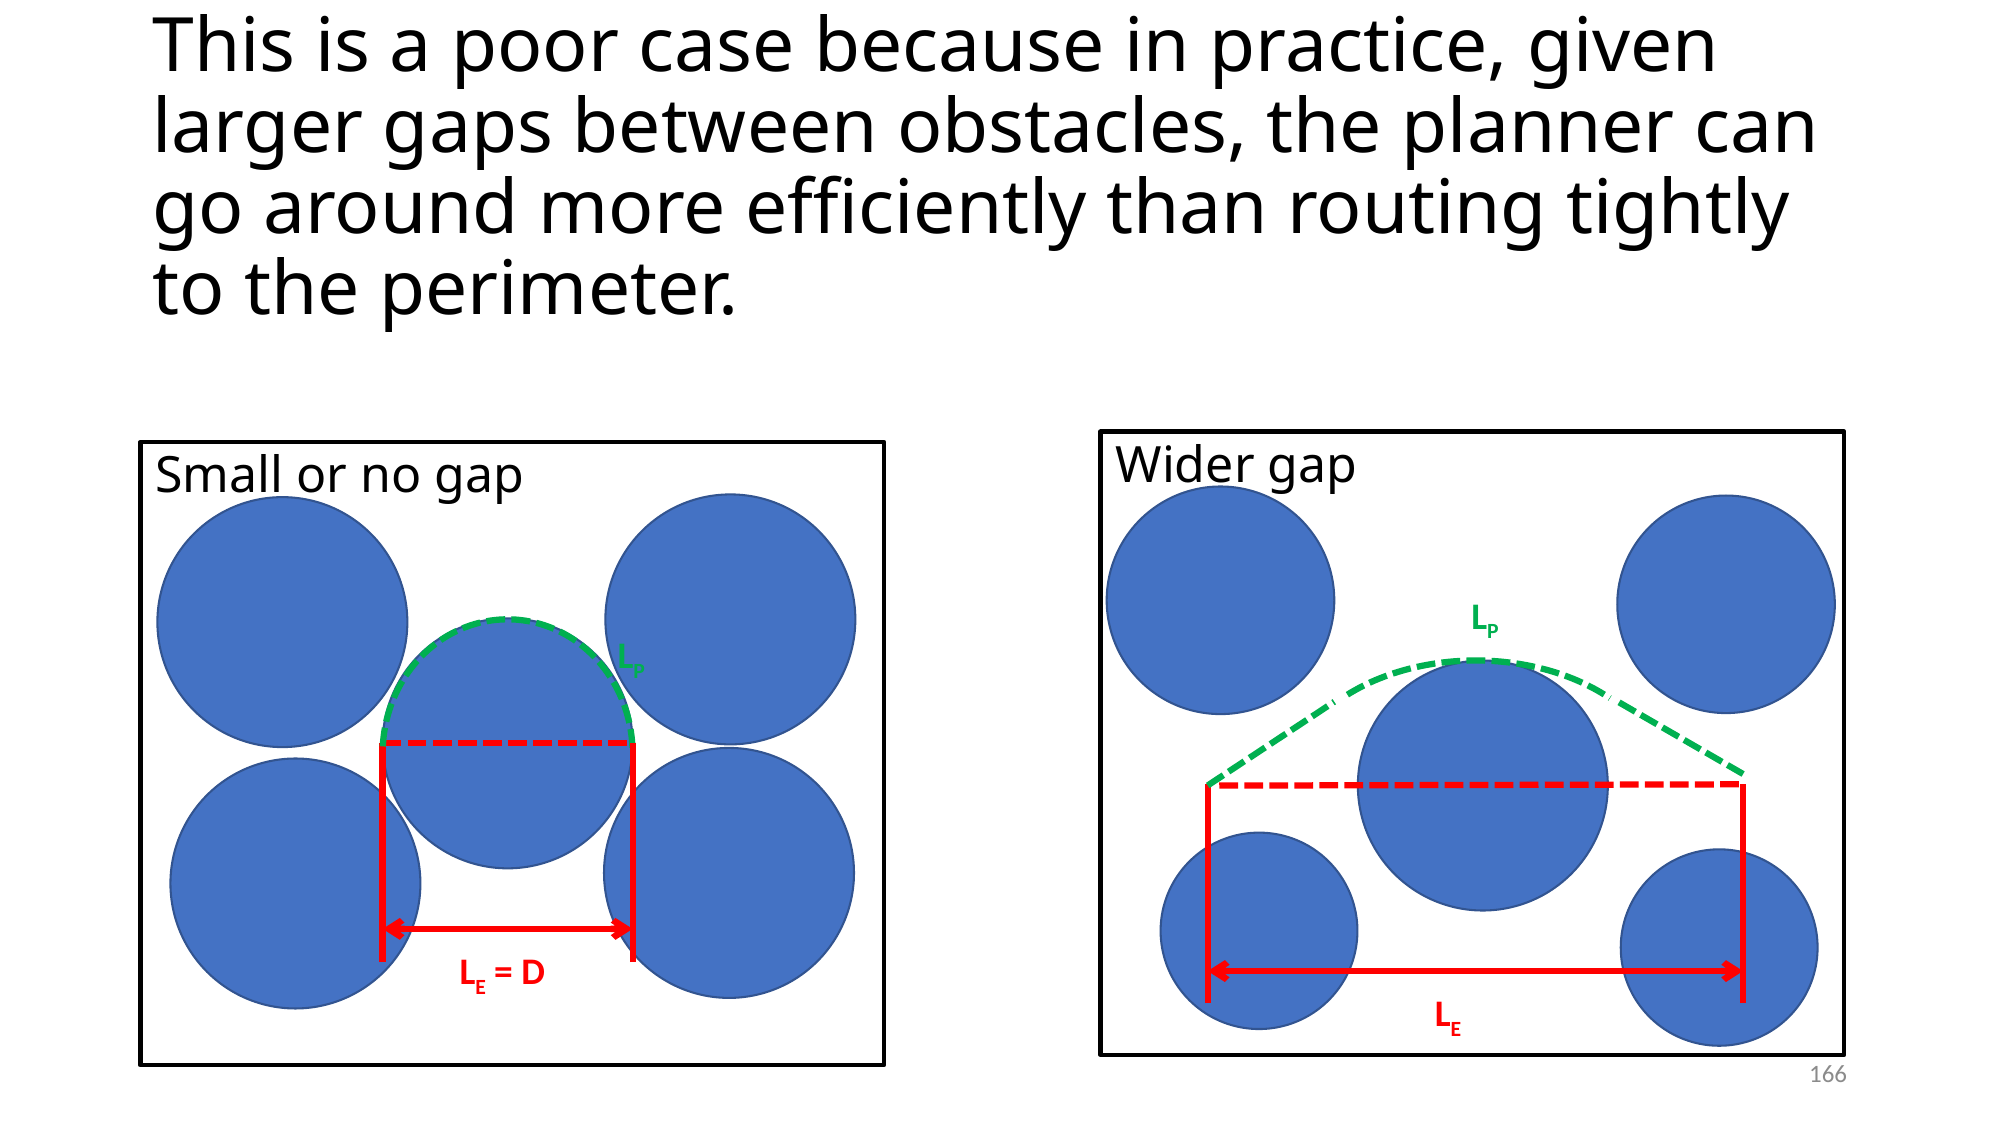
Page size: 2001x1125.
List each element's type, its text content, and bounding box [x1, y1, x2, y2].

text_box [1616, 494, 1836, 713]
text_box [1618, 702, 1744, 775]
text_box Wider gap [1100, 431, 1845, 1055]
slide_number 166 [1412, 1042, 1863, 1103]
title This is a poor case because in practice, given larger gaps between obstacles, the planner can go around more efficiently than routing tightly to the perimeter. [137, 59, 1863, 278]
text_box [156, 496, 409, 749]
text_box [1207, 701, 1335, 786]
text_box Small or no gap [140, 442, 884, 1066]
